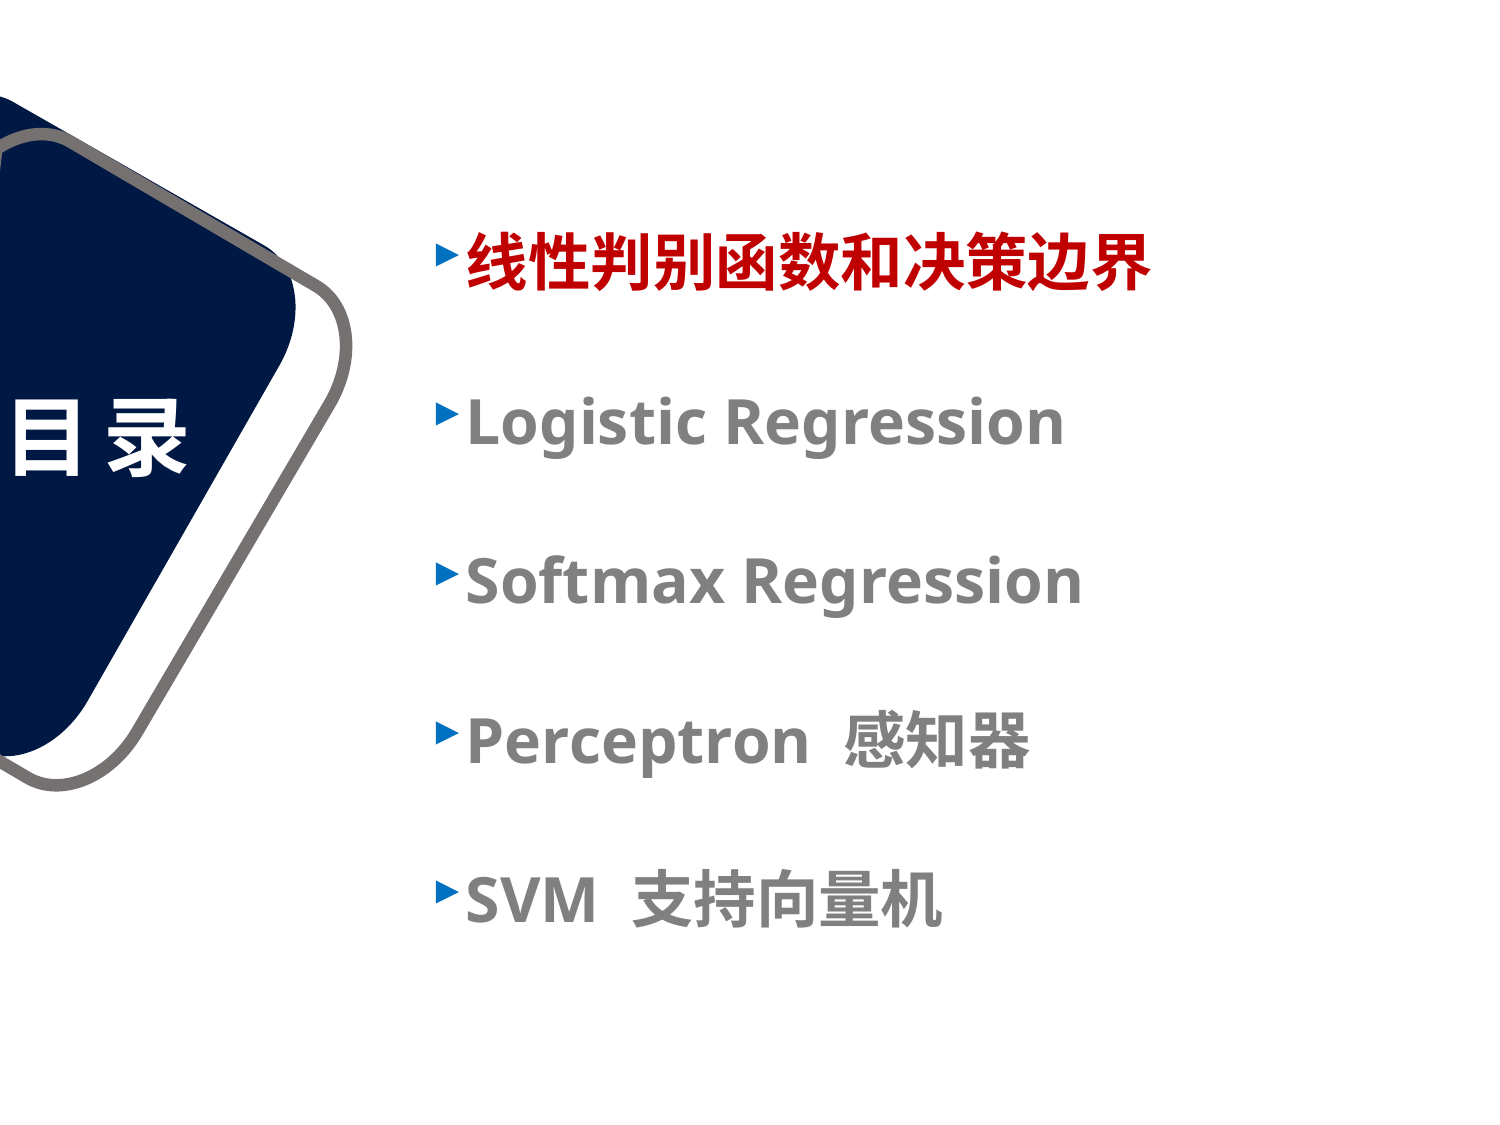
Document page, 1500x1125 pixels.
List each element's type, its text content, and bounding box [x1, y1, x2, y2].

list 线性判别函数和决策边界 Logistic Regression Softmax Regression Perceptron 感知器 SVM 支持向量机 [414, 147, 1375, 978]
